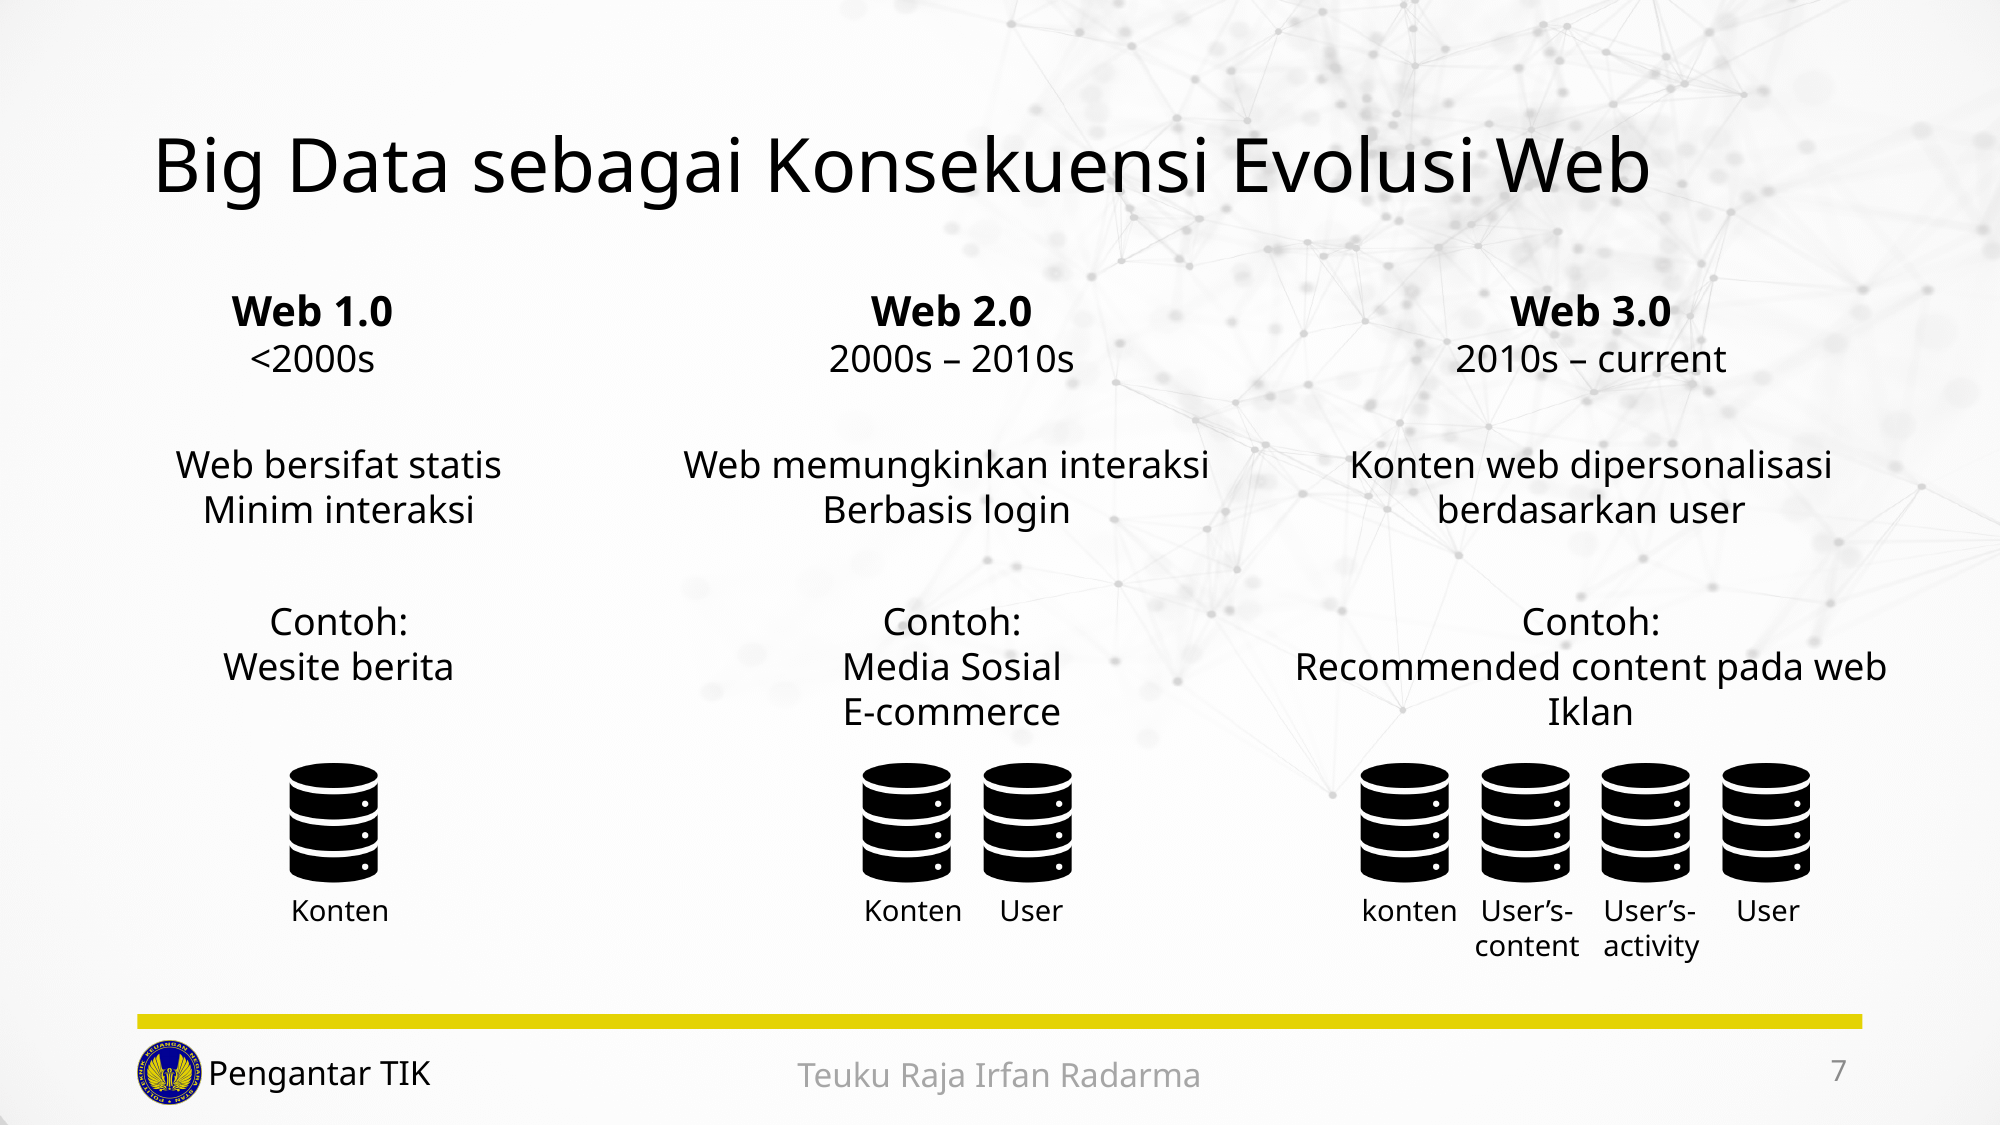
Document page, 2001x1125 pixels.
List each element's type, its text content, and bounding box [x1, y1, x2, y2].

text_box konten [1346, 898, 1459, 936]
picture [1329, 747, 1841, 898]
text_box Web memungkinkan interaksi Berbasis login [668, 434, 1226, 539]
text_box Contoh: Wesite berita [208, 591, 470, 696]
text_box Web 3.0 [1495, 277, 1687, 327]
text_box User [984, 898, 1079, 936]
title Big Data sebagai Konsekuensi Evolusi Web [137, 59, 1863, 278]
text_box Web 1.0 [217, 277, 409, 343]
text_box 2000s – 2010s [814, 327, 1090, 388]
text_box Konten web dipersonalisasi berdasarkan user [1331, 434, 1851, 539]
text_box Web 2.0 [856, 277, 1048, 327]
picture [258, 747, 409, 898]
picture [137, 1040, 202, 1105]
text_box Konten [276, 898, 405, 936]
text_box Contoh: Recommended content pada web Iklan [1279, 591, 1903, 741]
text_box <2000s [235, 327, 391, 388]
picture [831, 747, 1103, 898]
slide_number 7 [1412, 1042, 1863, 1103]
text_box 2010s – current [1440, 327, 1742, 388]
text_box Web bersifat statis Minim interaksi [160, 434, 518, 539]
text_box Contoh: Media Sosial E-commerce [827, 591, 1078, 741]
text_box Konten [849, 898, 978, 936]
text_box User [1721, 898, 1815, 936]
text_box User’s- content [1459, 898, 1588, 971]
text_box User’s- activity [1588, 898, 1715, 971]
